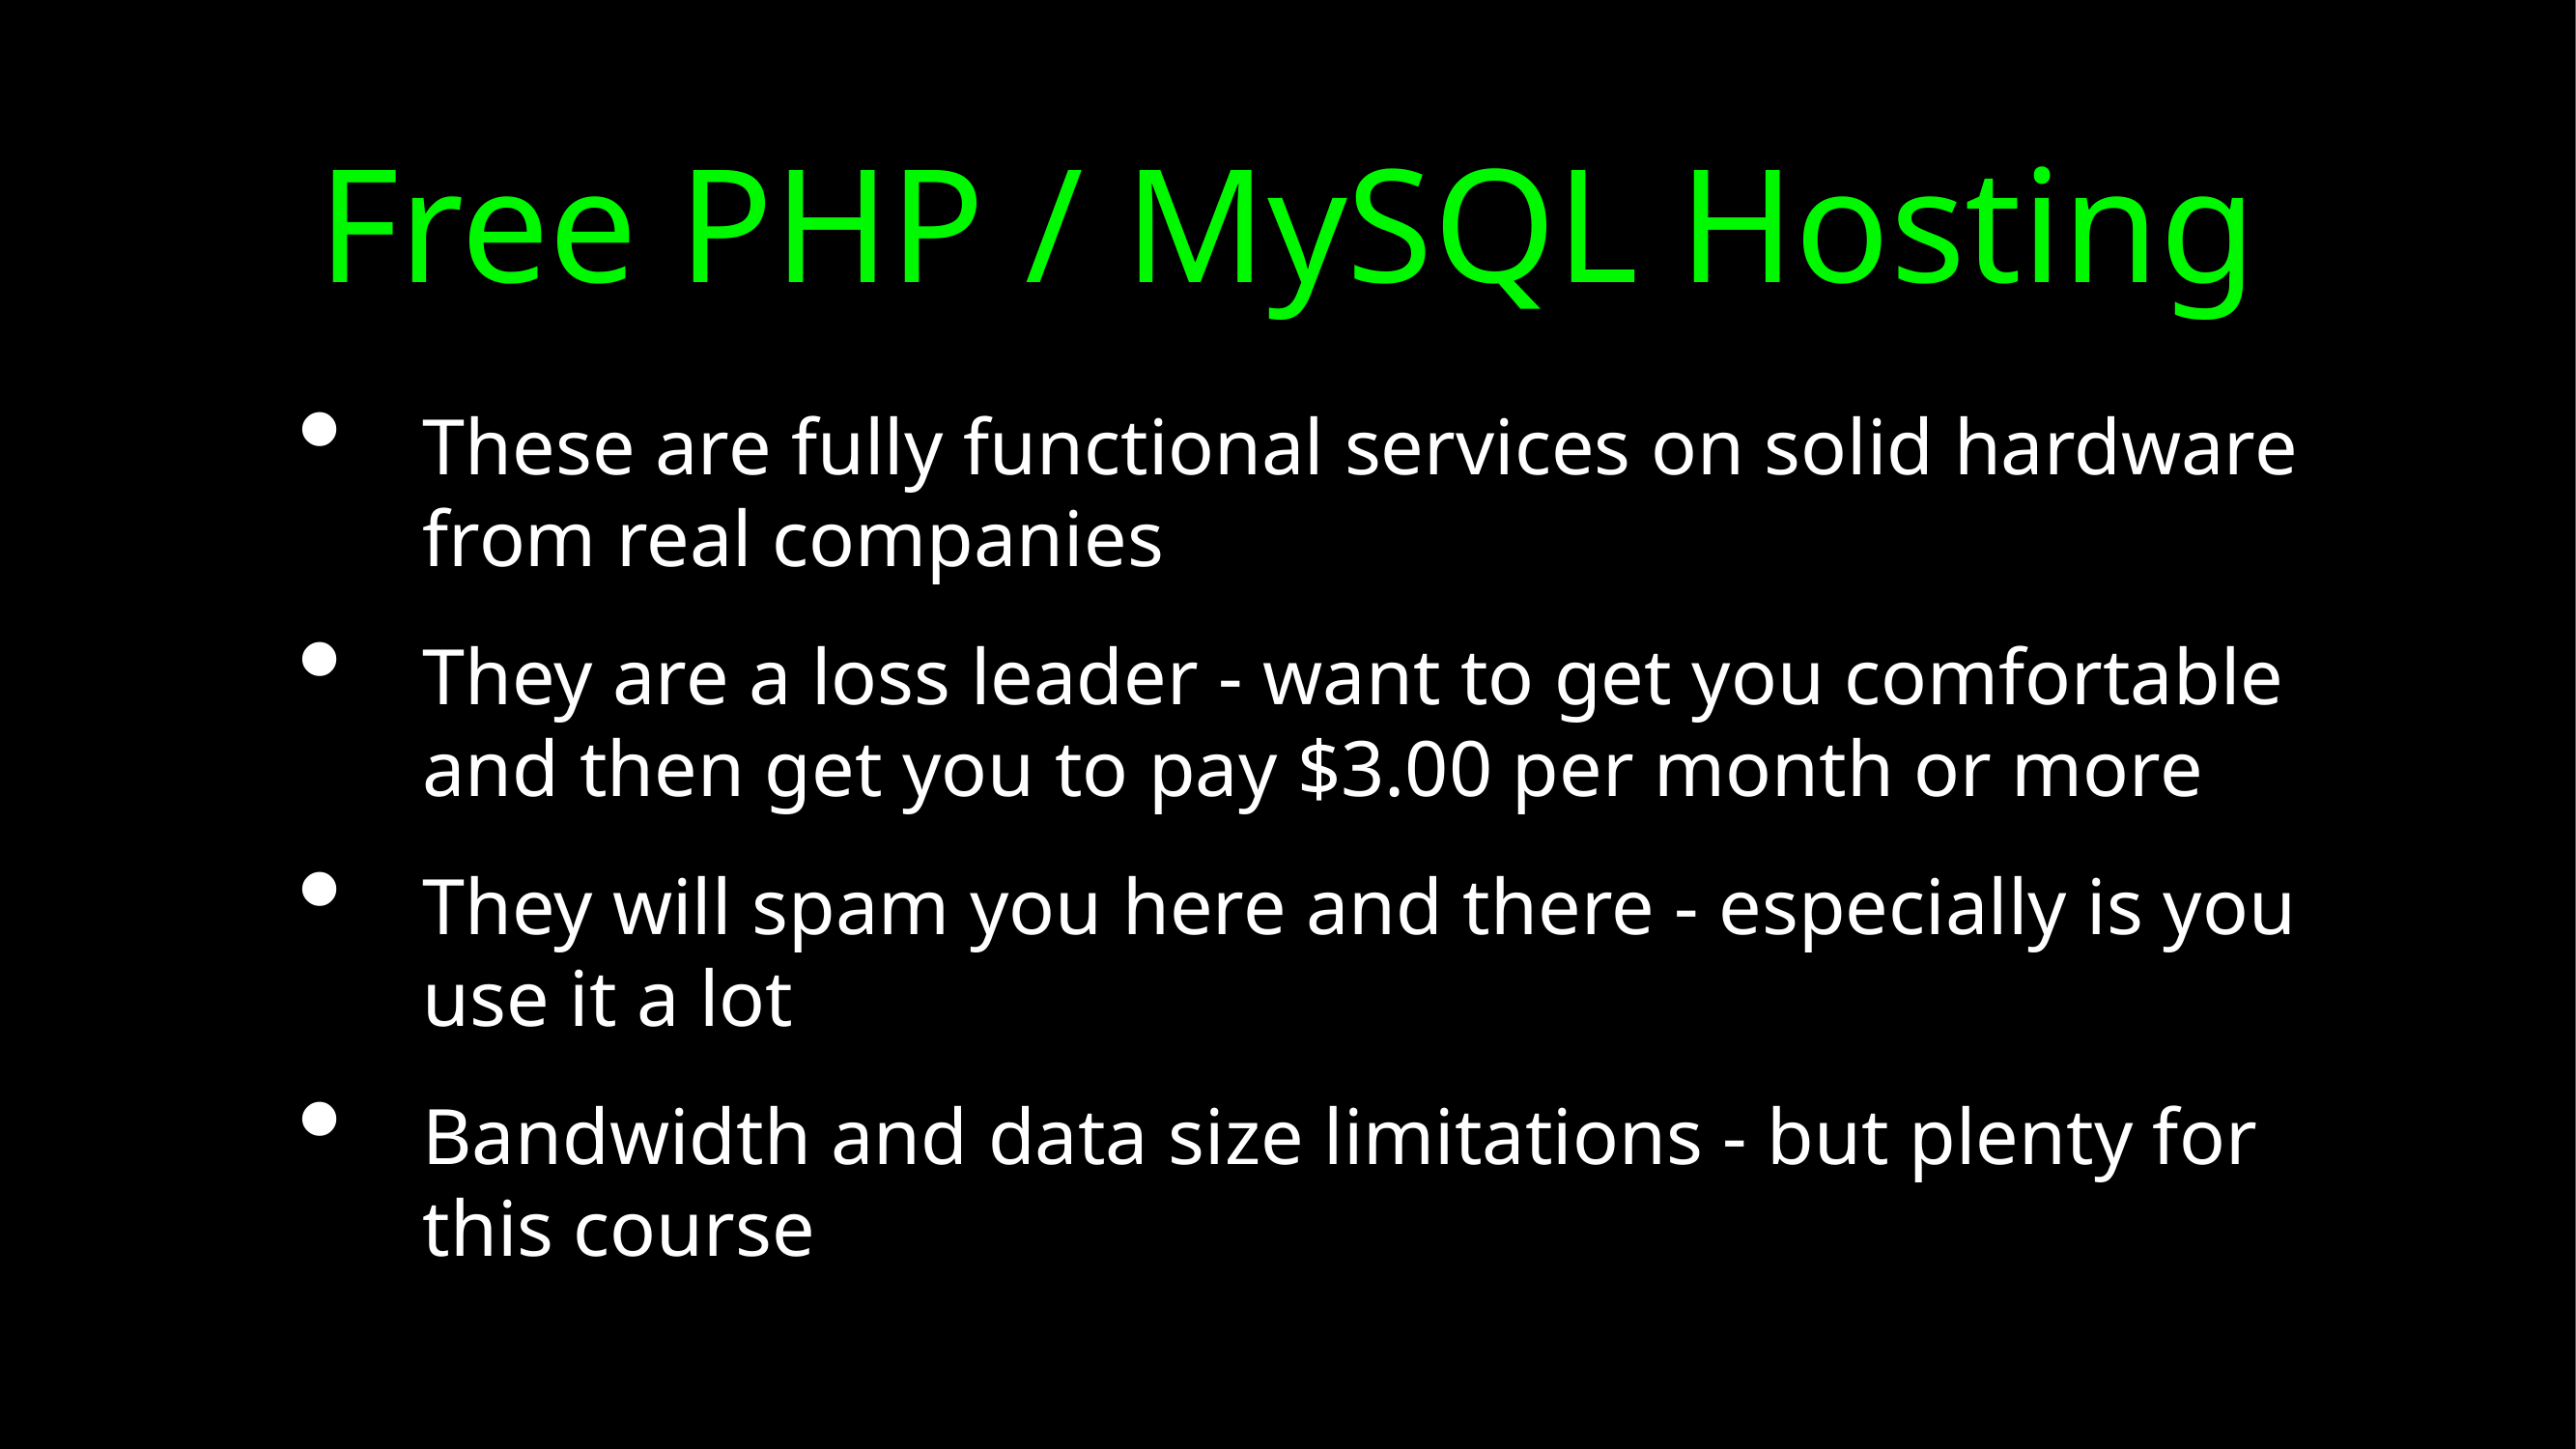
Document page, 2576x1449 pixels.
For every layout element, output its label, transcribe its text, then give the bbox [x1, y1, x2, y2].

list These are fully functional services on solid hardware from real companies They are a loss leader - want to get you comfortable and then get you to pay $3.00 per month or more They will spam you here and there - especially is you use it a lot Bandwidth and data size limitations - but plenty for this course [239, 410, 2337, 1261]
title Free PHP / MySQL Hosting [239, 38, 2337, 402]
